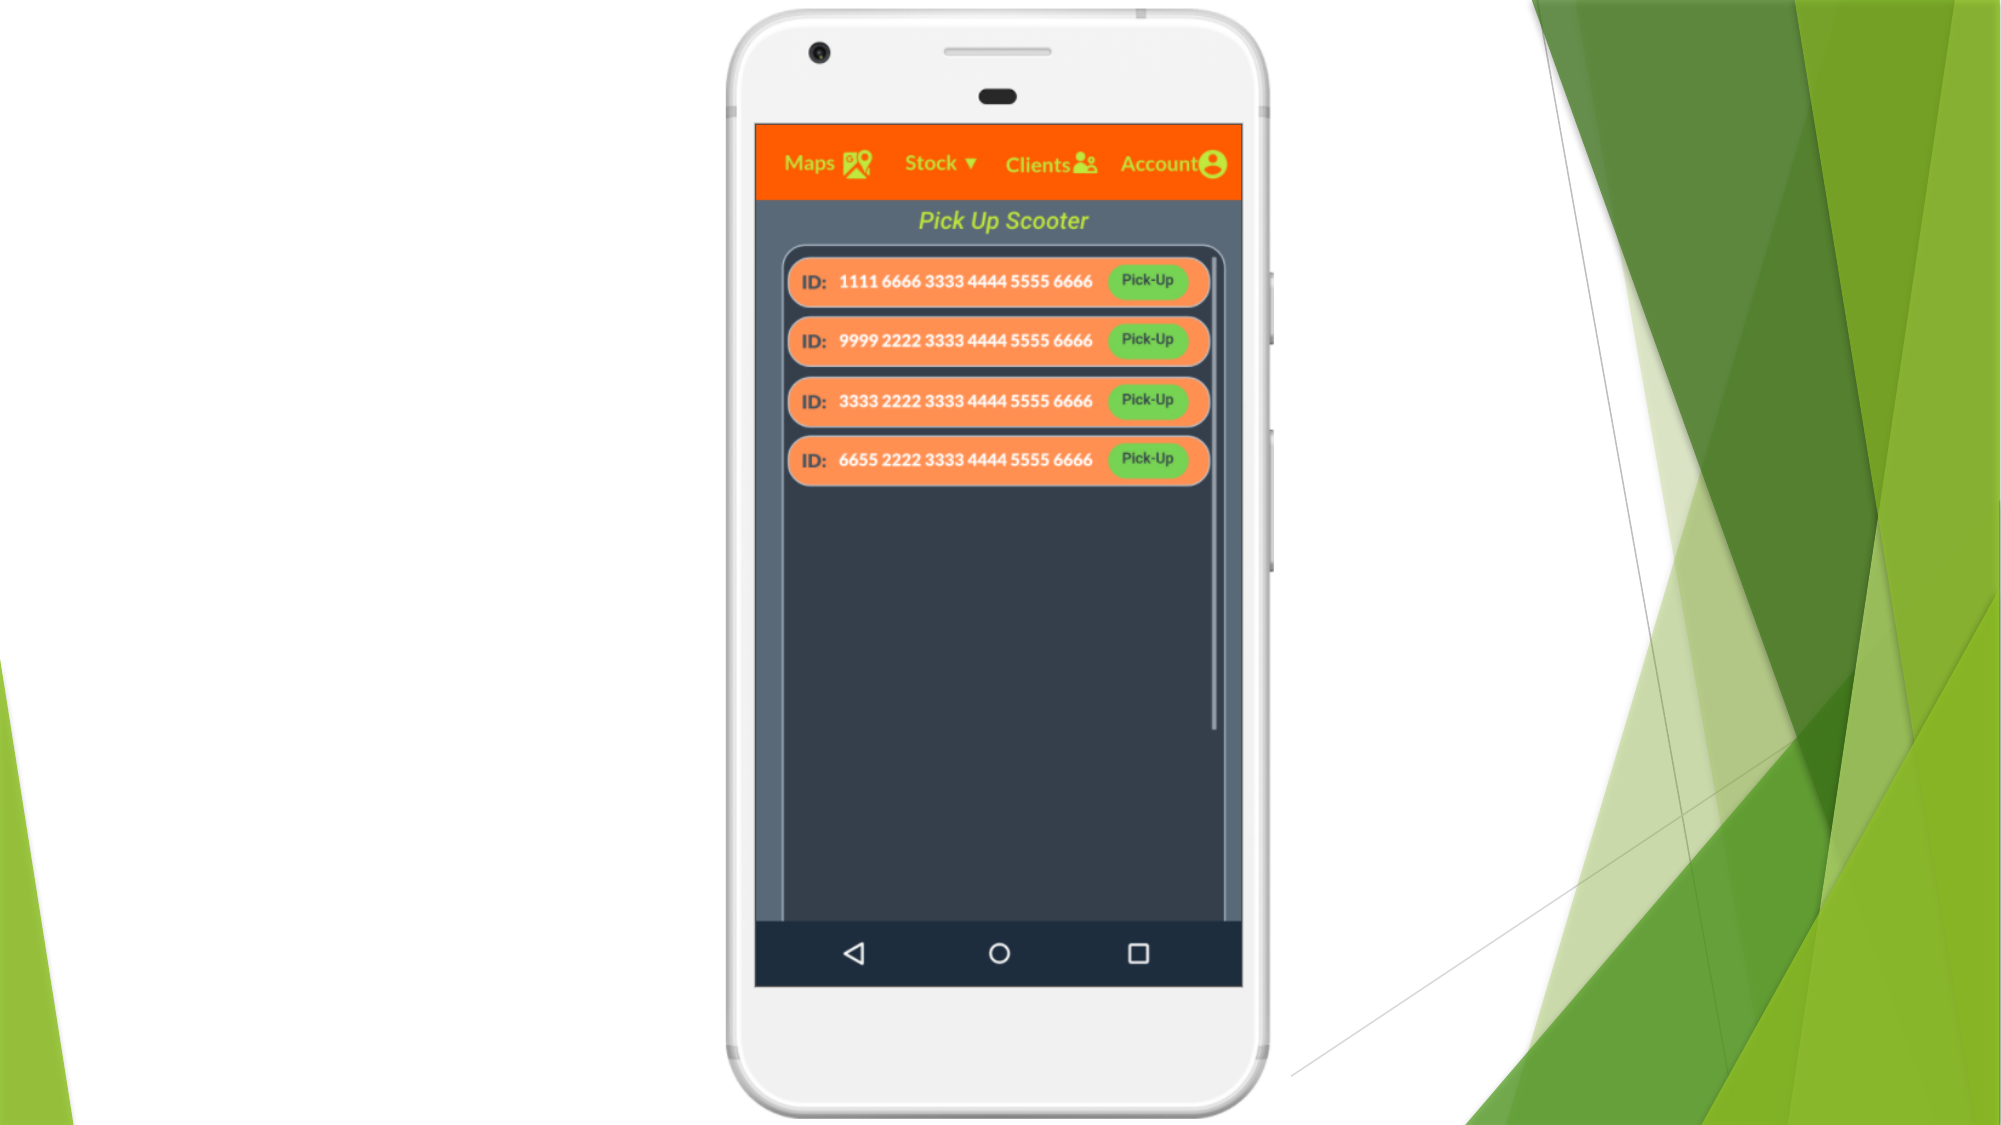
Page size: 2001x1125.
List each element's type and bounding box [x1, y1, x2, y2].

picture [709, 0, 1291, 1125]
